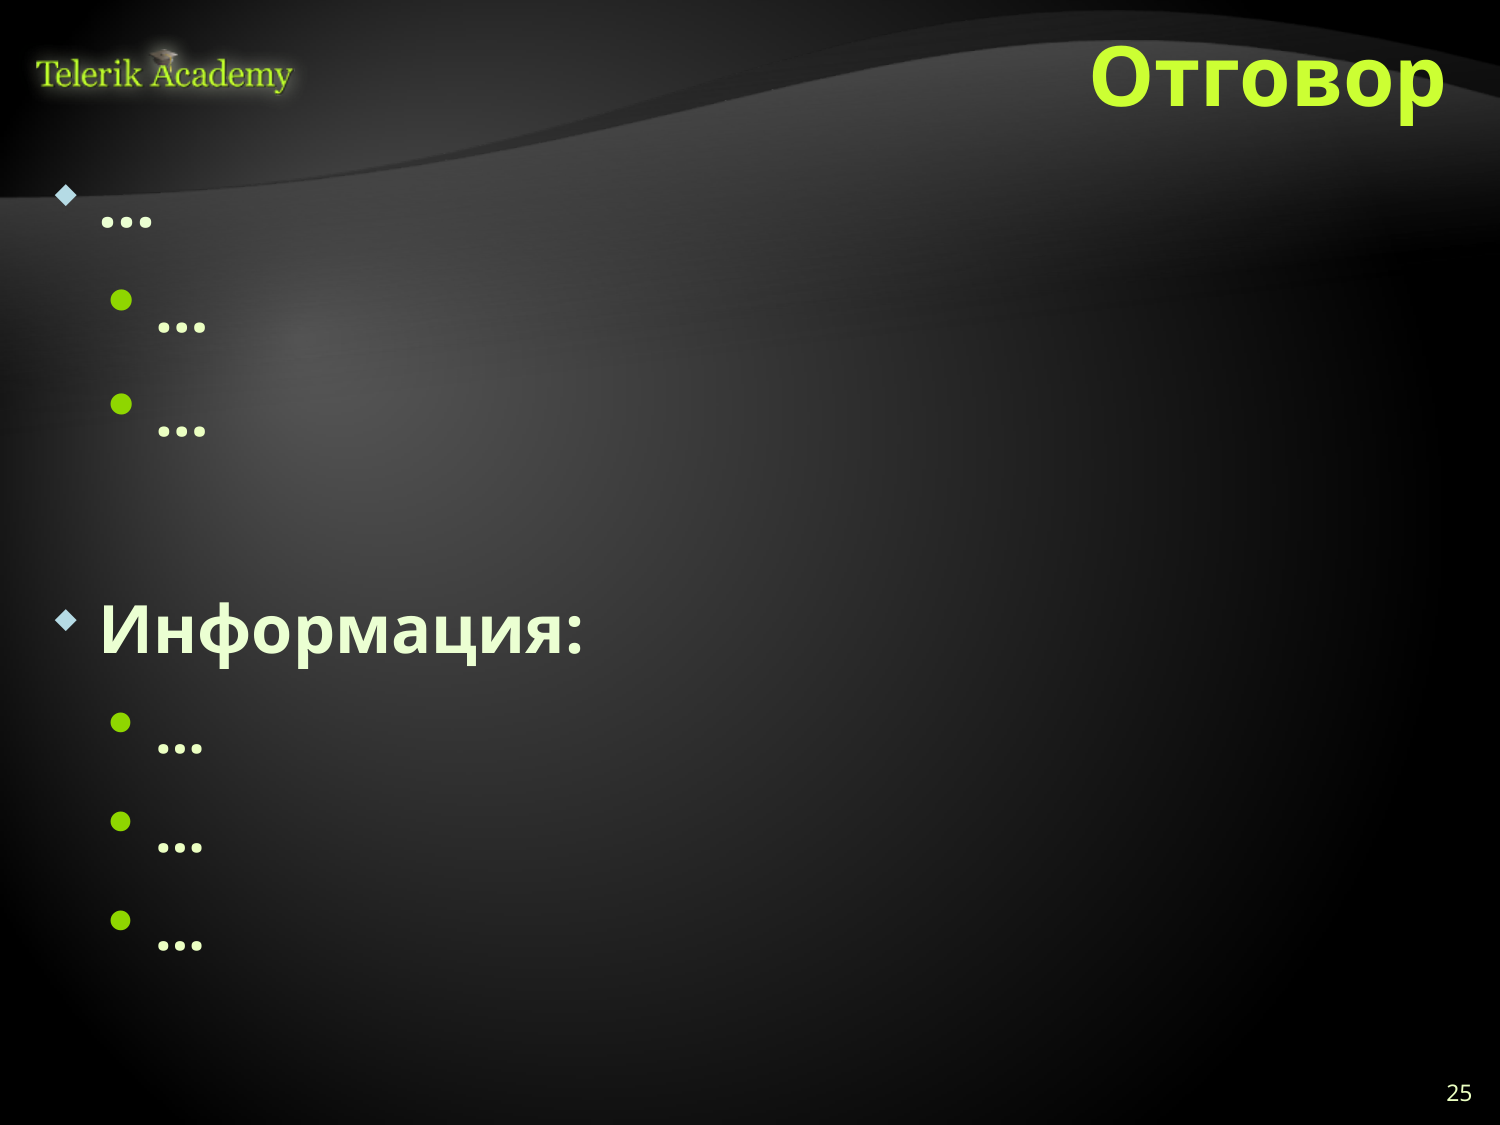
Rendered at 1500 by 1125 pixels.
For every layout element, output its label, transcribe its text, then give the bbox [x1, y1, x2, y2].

slide_number 25 [1412, 1074, 1488, 1113]
picture [0, 0, 1500, 1125]
list … … … Информация: … … … [37, 149, 1463, 1100]
title Отговор [300, 12, 1463, 149]
